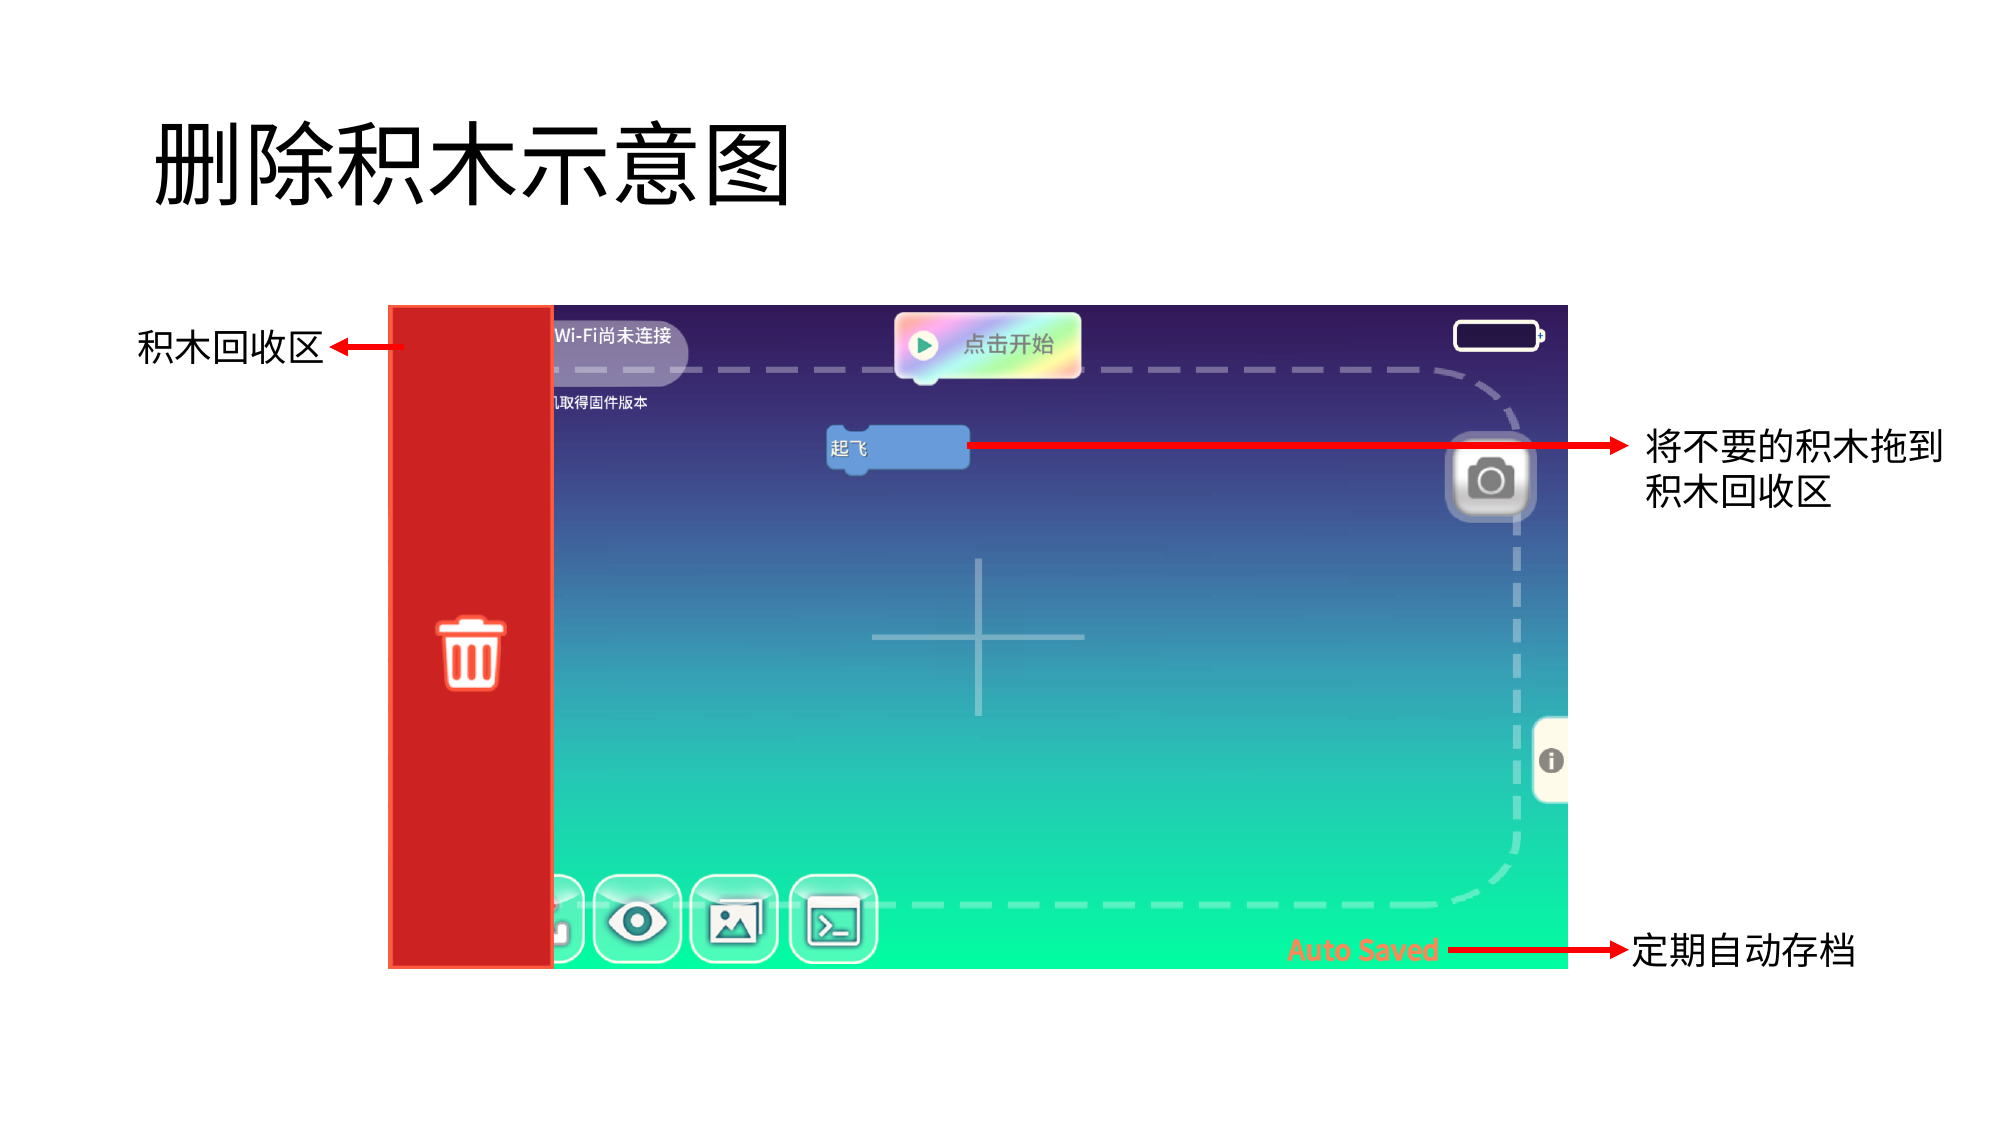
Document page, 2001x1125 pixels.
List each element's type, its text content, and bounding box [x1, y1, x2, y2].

picture [388, 305, 1568, 969]
text_box 积木回收区 [122, 316, 340, 377]
text_box 定期自动存档 [1616, 919, 1872, 980]
text_box 将不要的积木拖到 积木回收区 [1630, 415, 1961, 520]
title 删除积木示意图 [137, 59, 1863, 278]
